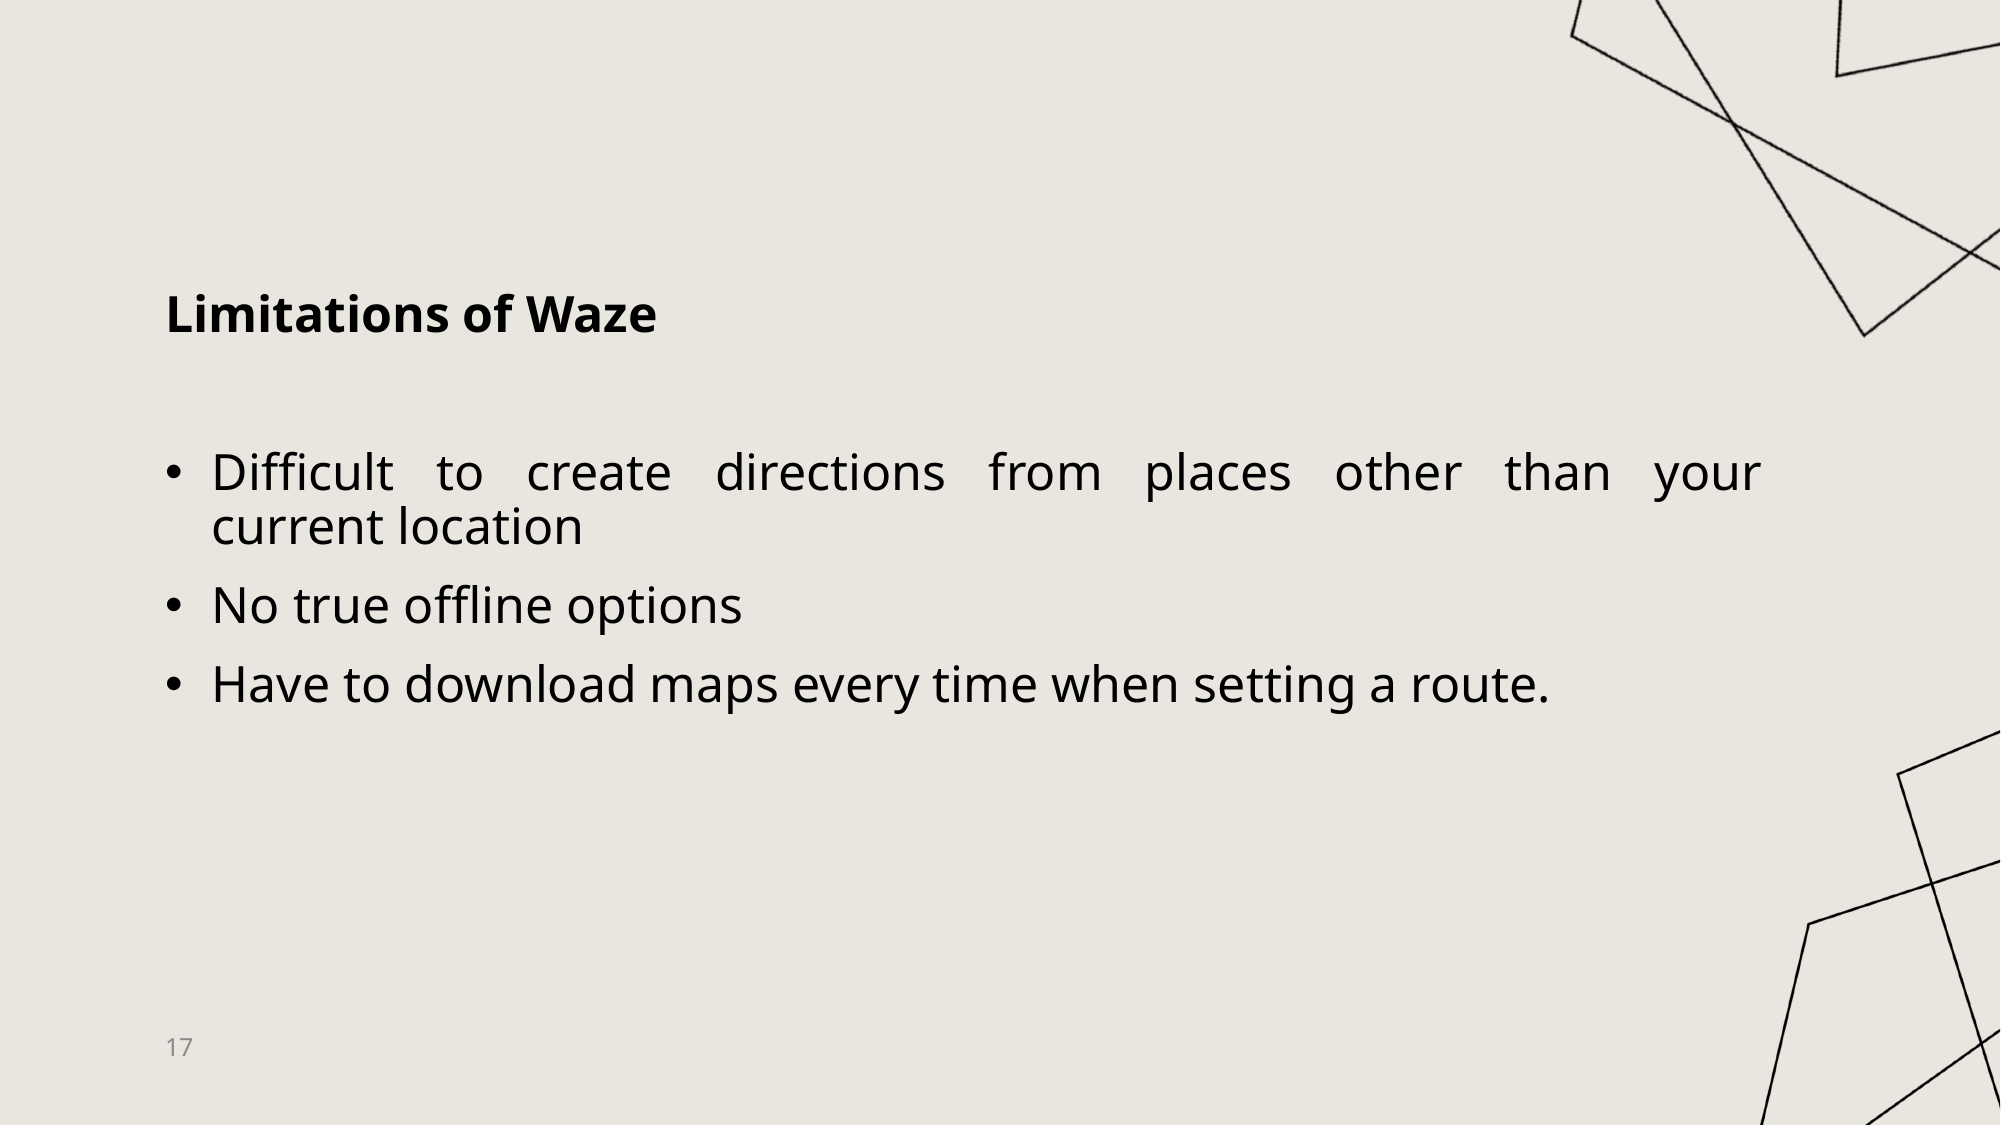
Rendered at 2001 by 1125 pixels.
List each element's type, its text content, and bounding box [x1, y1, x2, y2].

picture [1723, 654, 2001, 1125]
slide_number 17 [150, 1024, 254, 1074]
picture [1553, 0, 2000, 345]
list Limitations of Waze Difficult to create directions from places other than your current location No true offline options Have to download maps every time when setting a route. [150, 282, 1778, 925]
